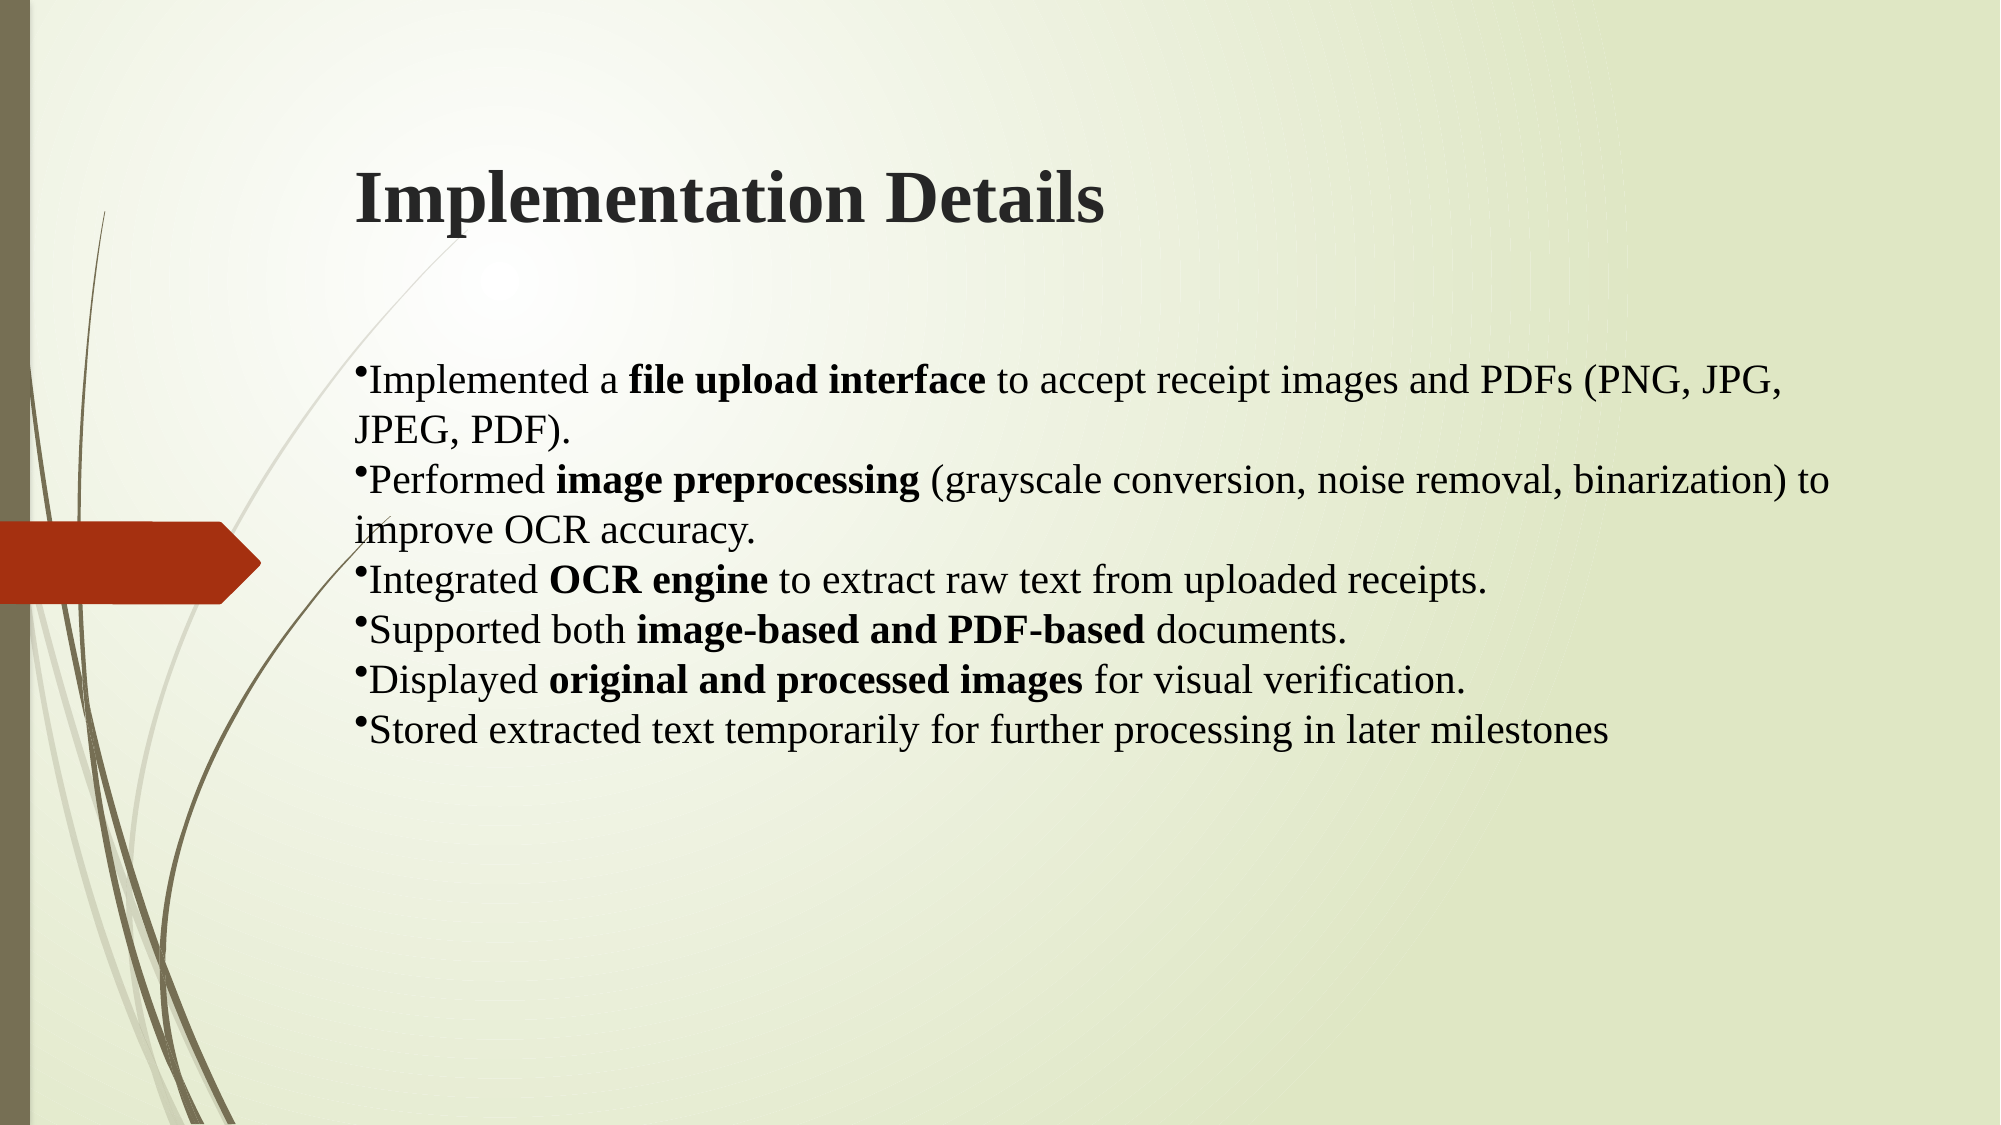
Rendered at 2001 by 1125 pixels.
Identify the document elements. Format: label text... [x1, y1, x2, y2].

list Implemented a file upload interface to accept receipt images and PDFs (PNG, JPG, JPEG, PDF). Performed image preprocessing (grayscale conversion, noise removal, binarization) to improve OCR accuracy. Integrated OCR engine to extract raw text from uploaded receipts. Supported both image-based and PDF-based documents. Displayed original and processed images for visual verification. Stored extracted text temporarily for further processing in later milestones [339, 294, 1860, 1010]
title Implementation Details [339, 127, 1593, 294]
